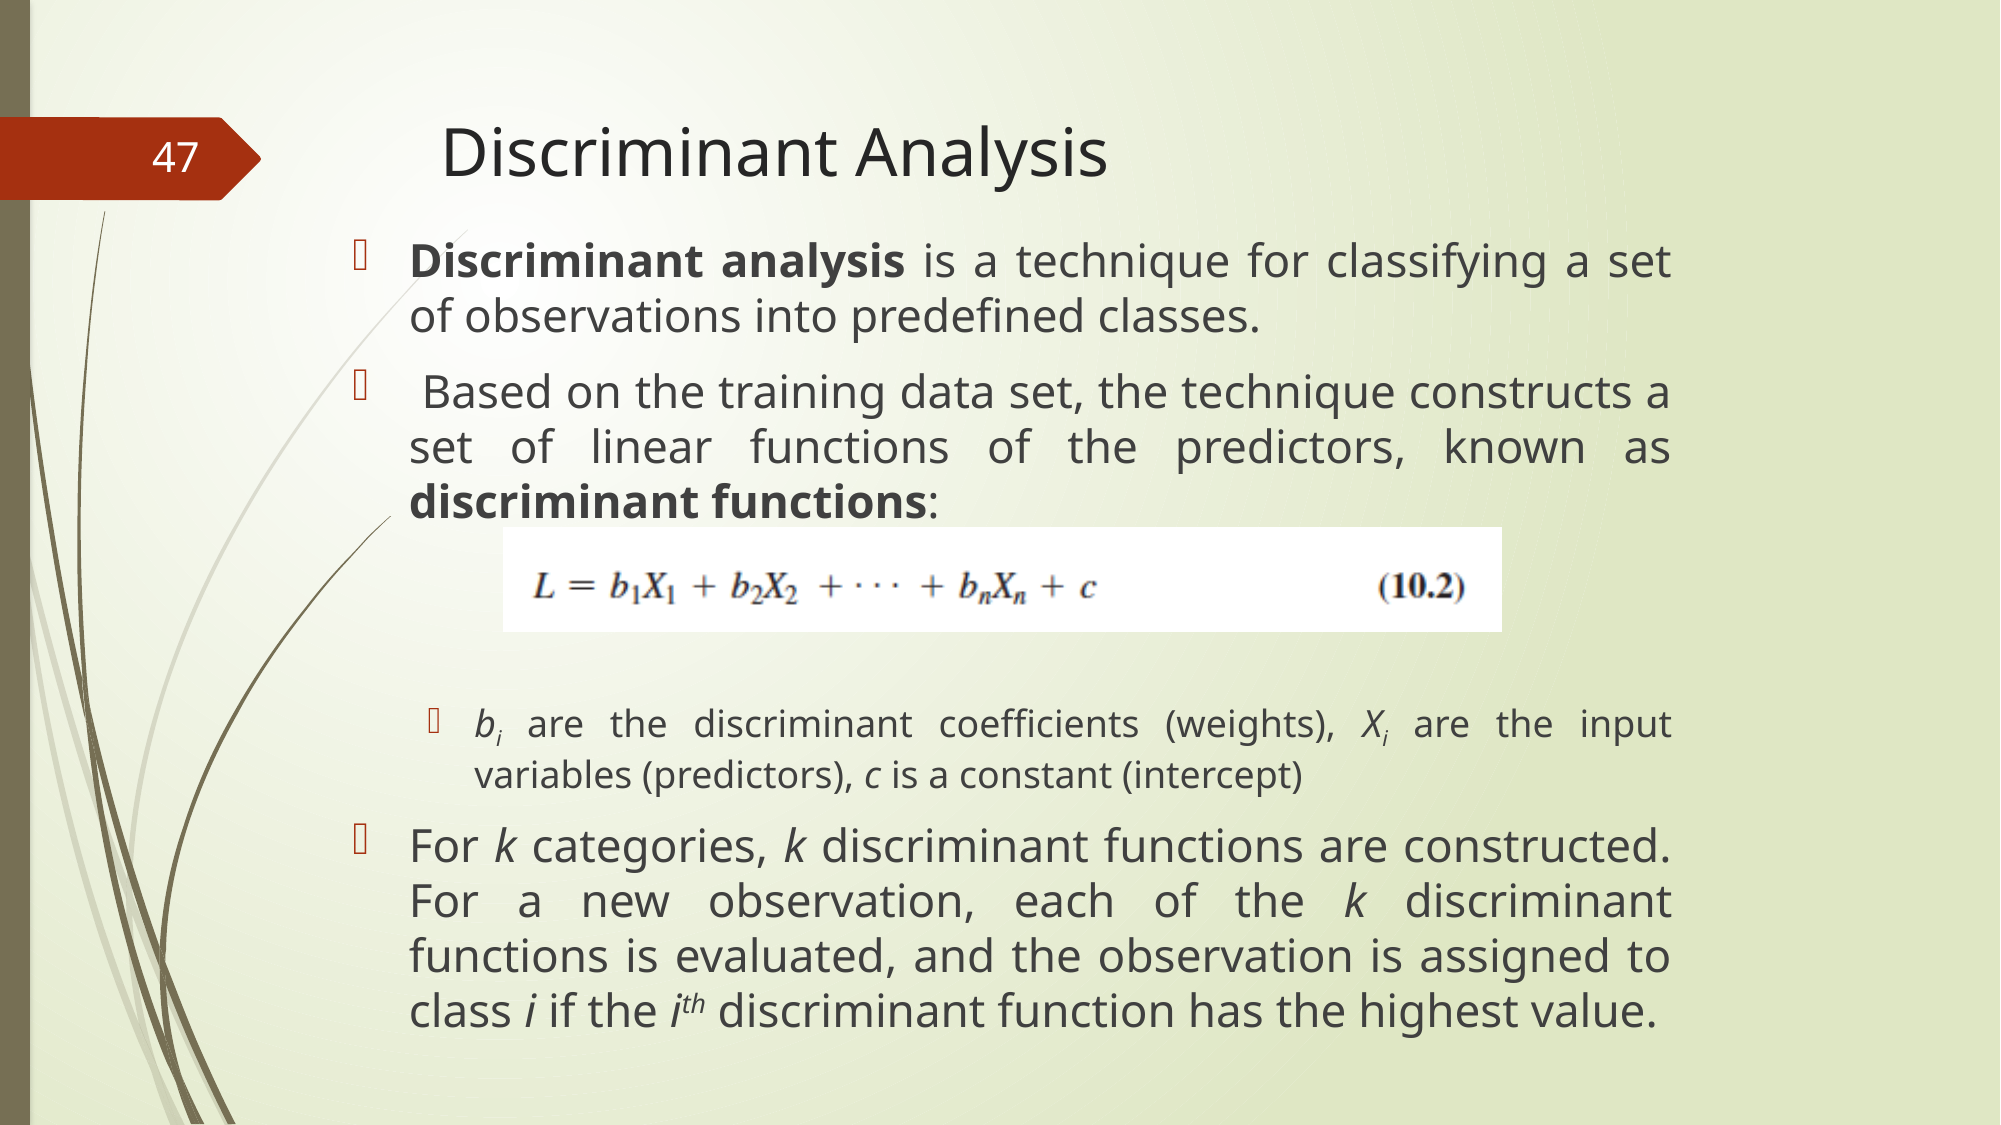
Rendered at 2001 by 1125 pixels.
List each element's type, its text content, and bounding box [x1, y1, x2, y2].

picture [503, 526, 1502, 632]
title Discriminant Analysis [425, 102, 1888, 313]
list Discriminant analysis is a technique for classifying a set of observations into predefined classes. Based on the training data set, the technique constructs a set of linear functions of the predictors, known as discriminant functions: bi are the discriminant coefficients (weights), Xi are the input variables (predictors), c is a constant (intercept) For k categories, k discriminant functions are constructed. For a new observation, each of the k discriminant functions is evaluated, and the observation is assigned to class i if the ith discriminant function has the highest value. [337, 224, 1688, 1047]
slide_number 47 [87, 129, 216, 190]
